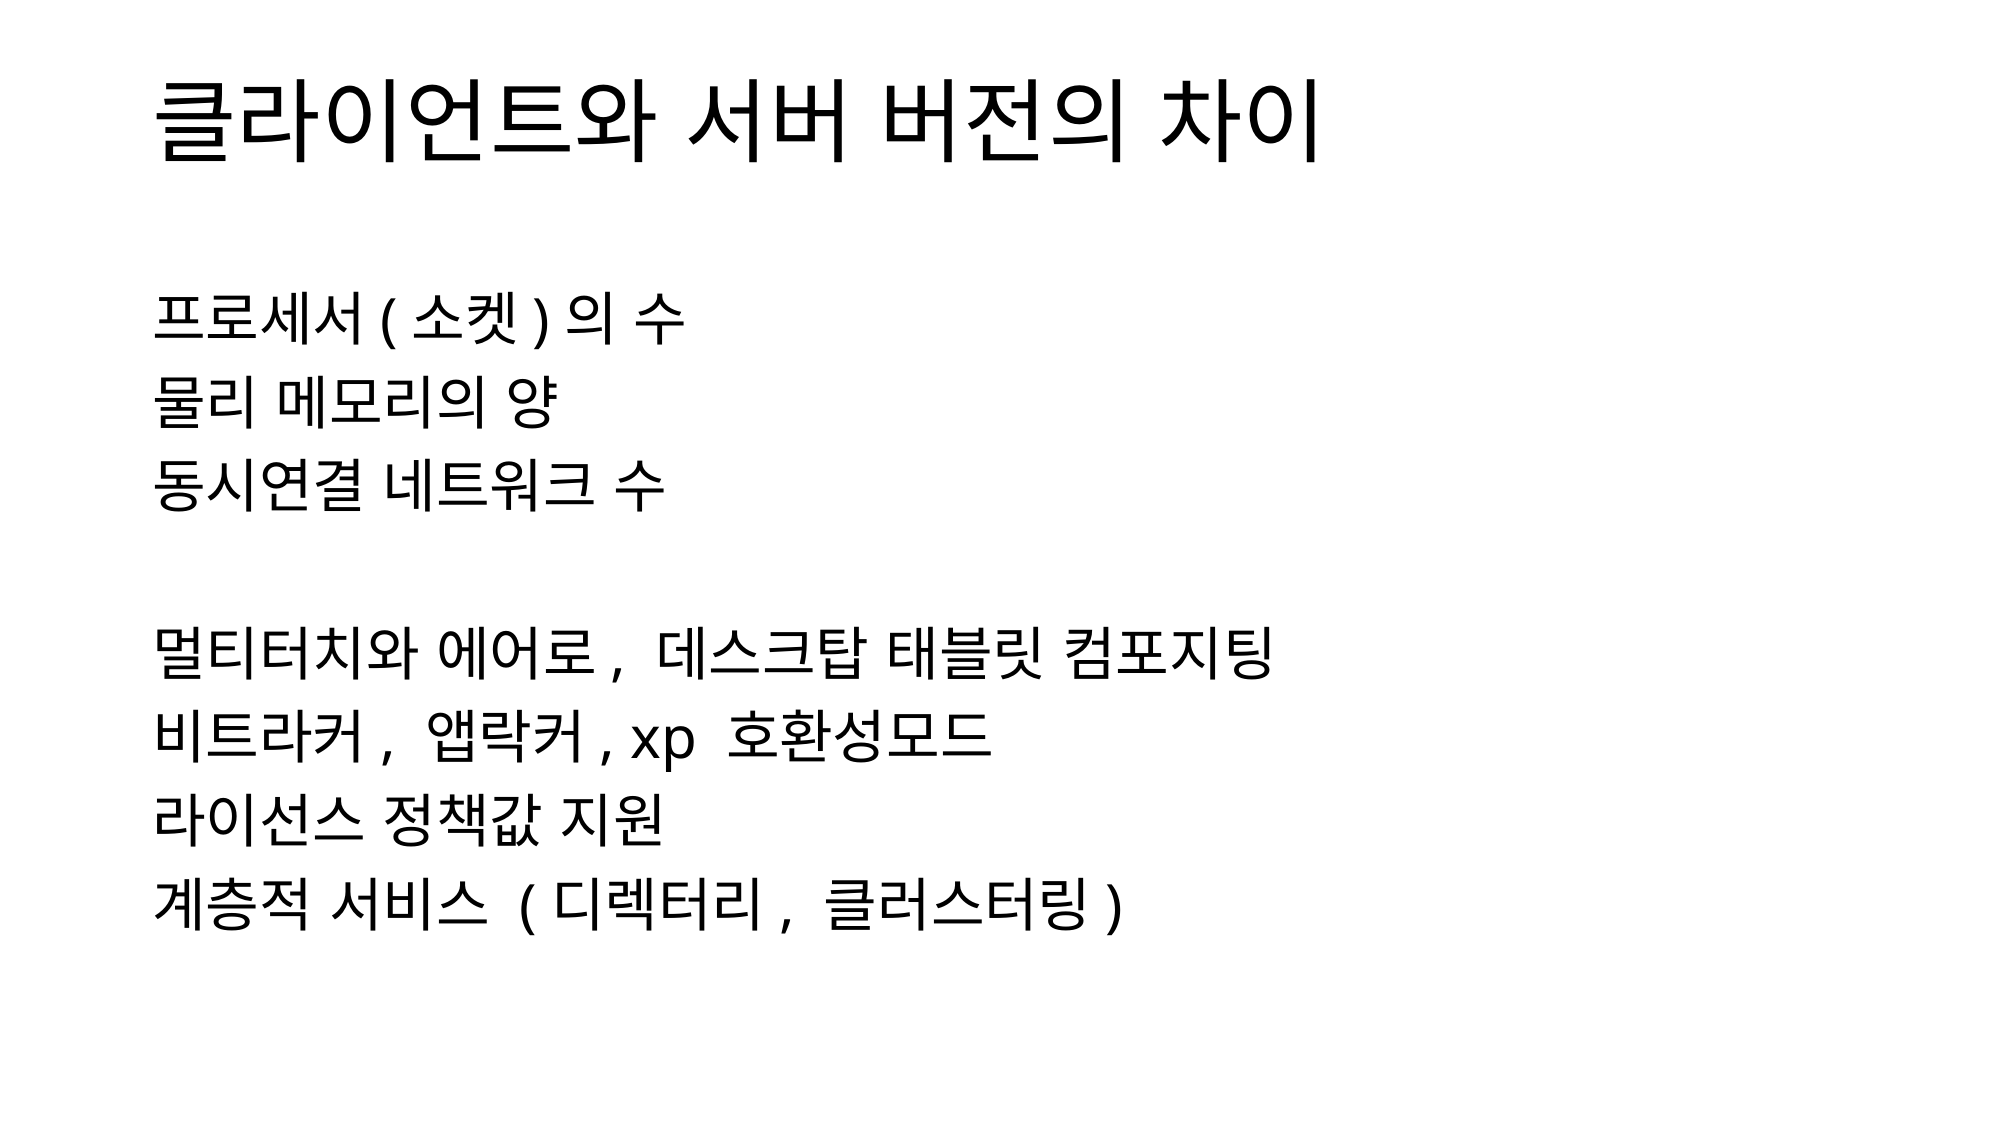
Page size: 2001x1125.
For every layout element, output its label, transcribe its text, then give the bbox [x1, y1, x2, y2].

title 클라이언트와 서버 버전의 차이 [137, 59, 1863, 192]
list 프로세서(소켓)의 수 물리 메모리의 양 동시연결 네트워크 수 멀티터치와 에어로, 데스크탑 태블릿 컴포지팅 비트라커, 앱락커, xp 호환성모드 라이선스 정책값 지원 계층적 서비스 (디렉터리, 클러스터링) [137, 192, 1863, 1125]
